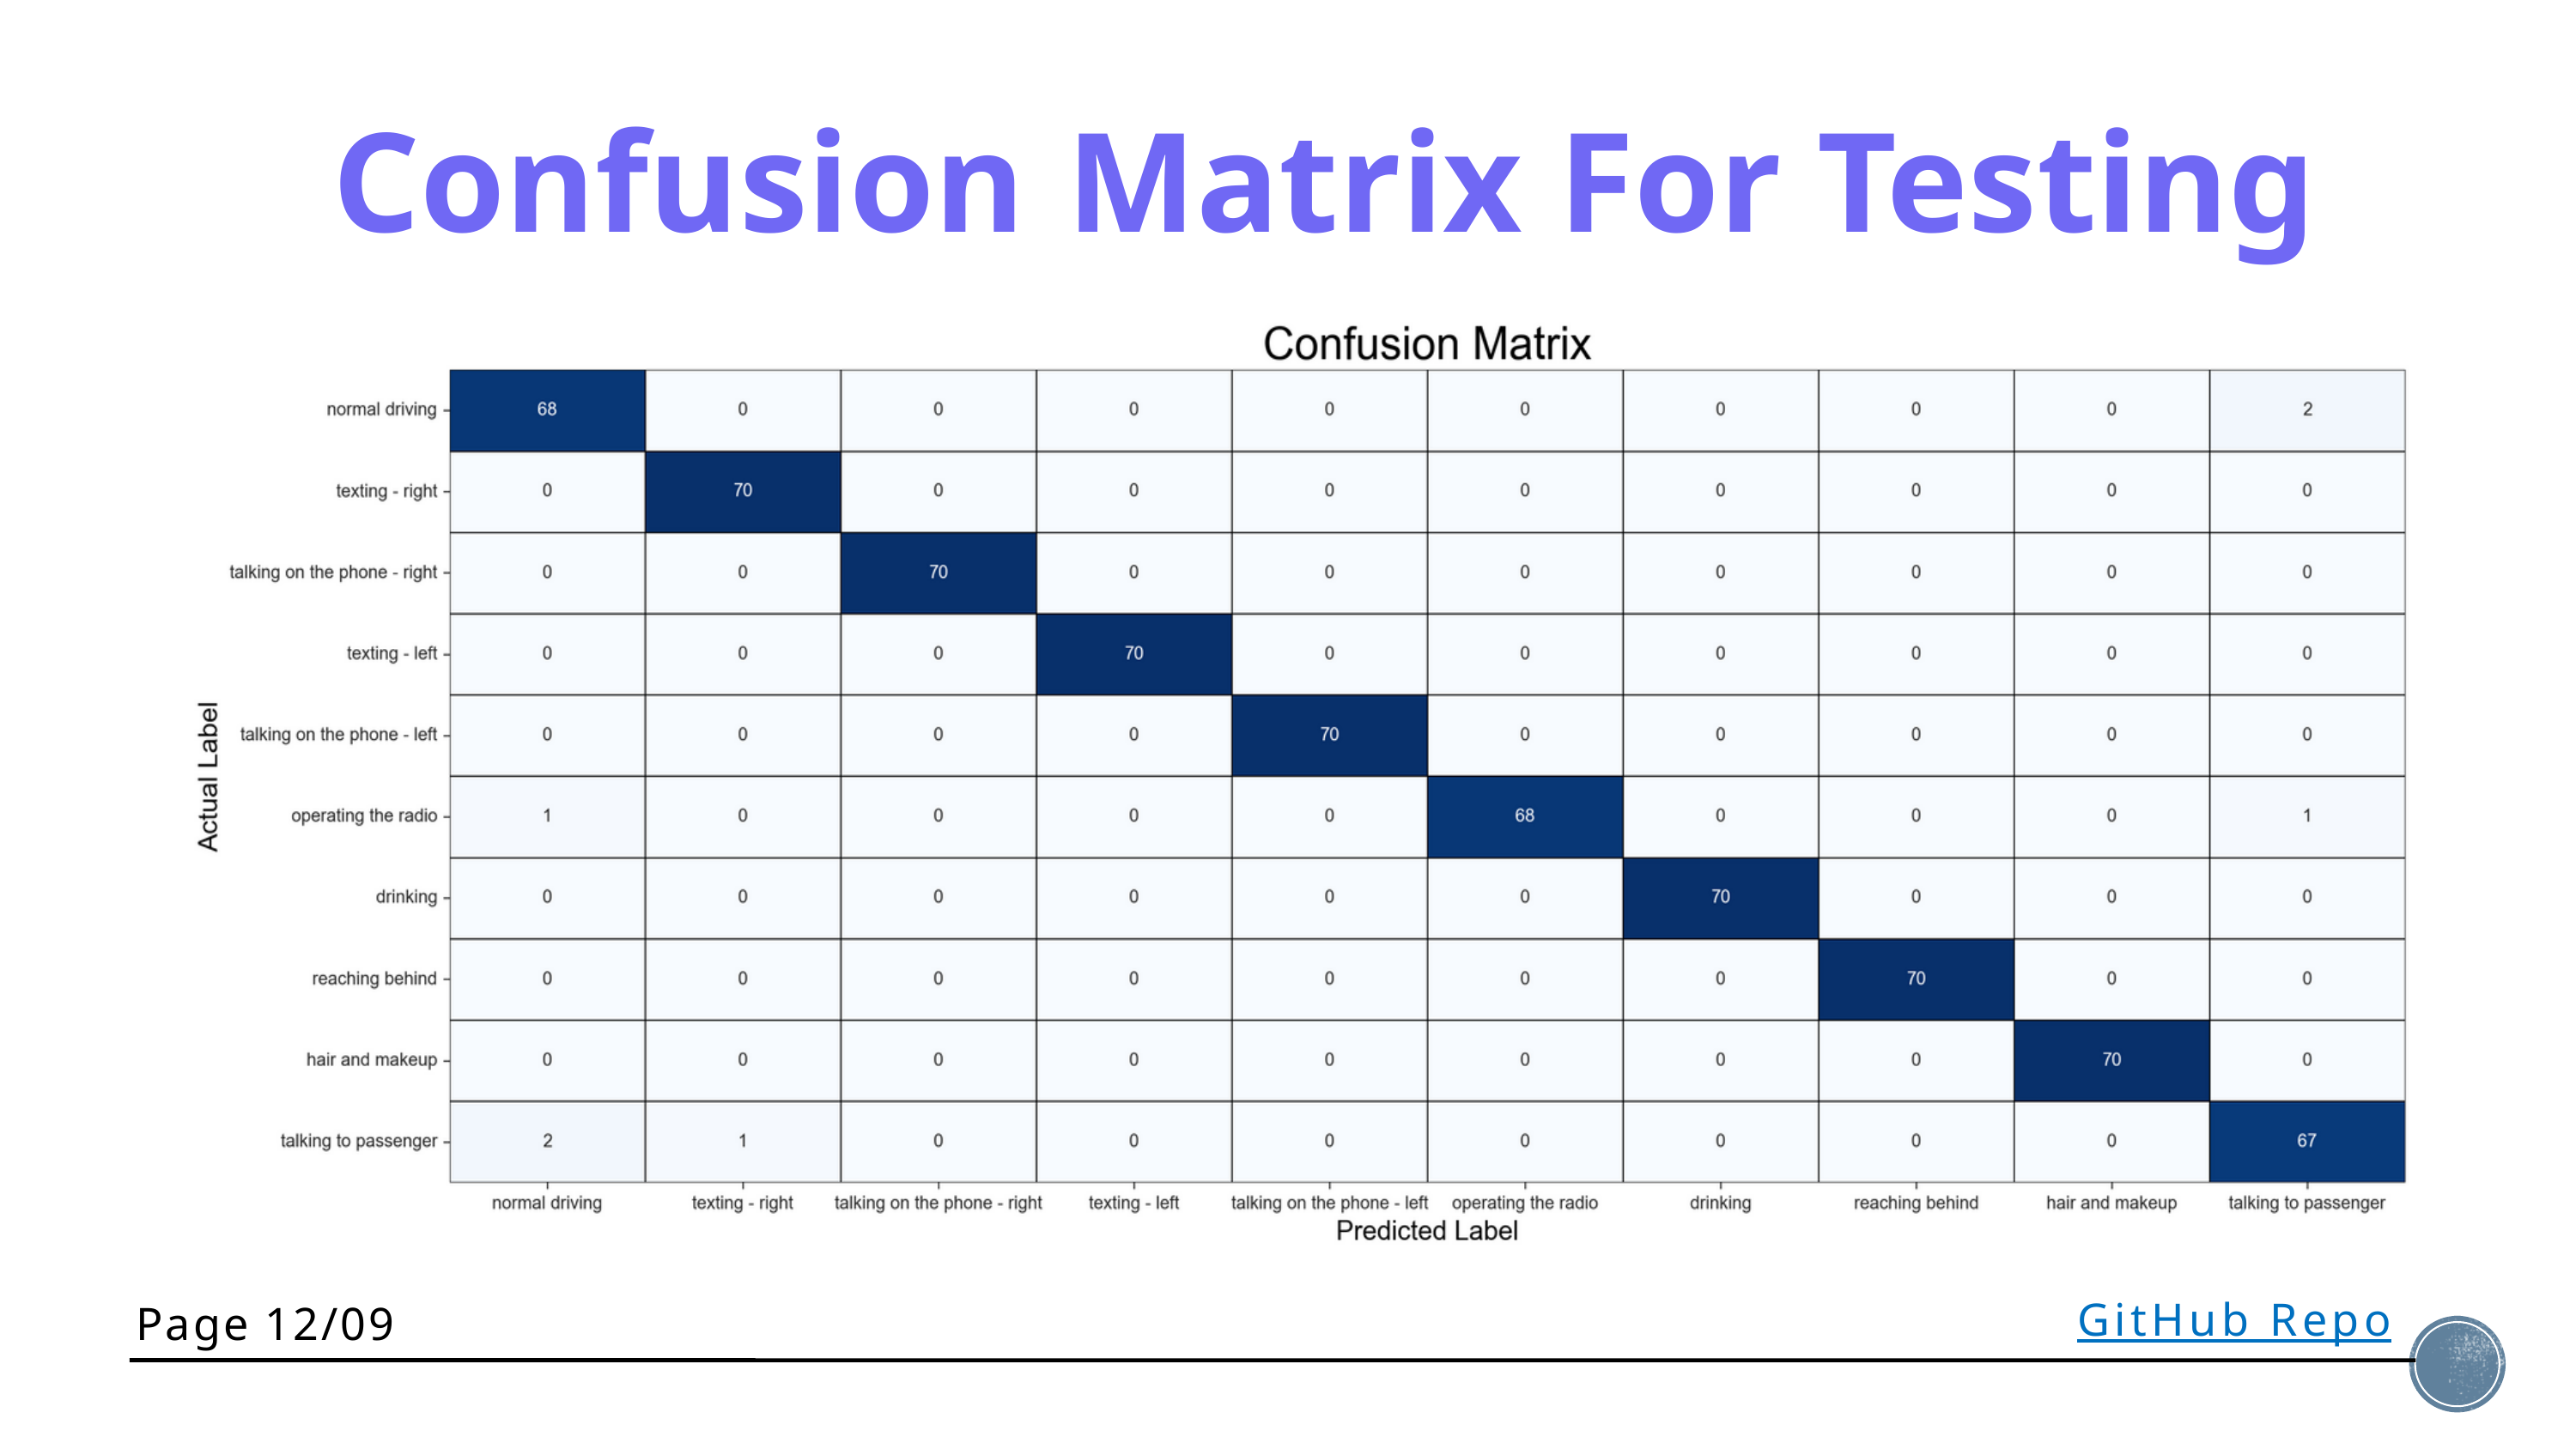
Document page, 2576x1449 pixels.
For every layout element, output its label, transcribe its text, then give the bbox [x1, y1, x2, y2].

text_box [186, 319, 2416, 1251]
text_box GitHub Repo [2050, 1288, 2392, 1352]
text_box Page 12/09 [136, 1286, 766, 1349]
text_box Confusion Matrix For Testing [332, 130, 2442, 264]
